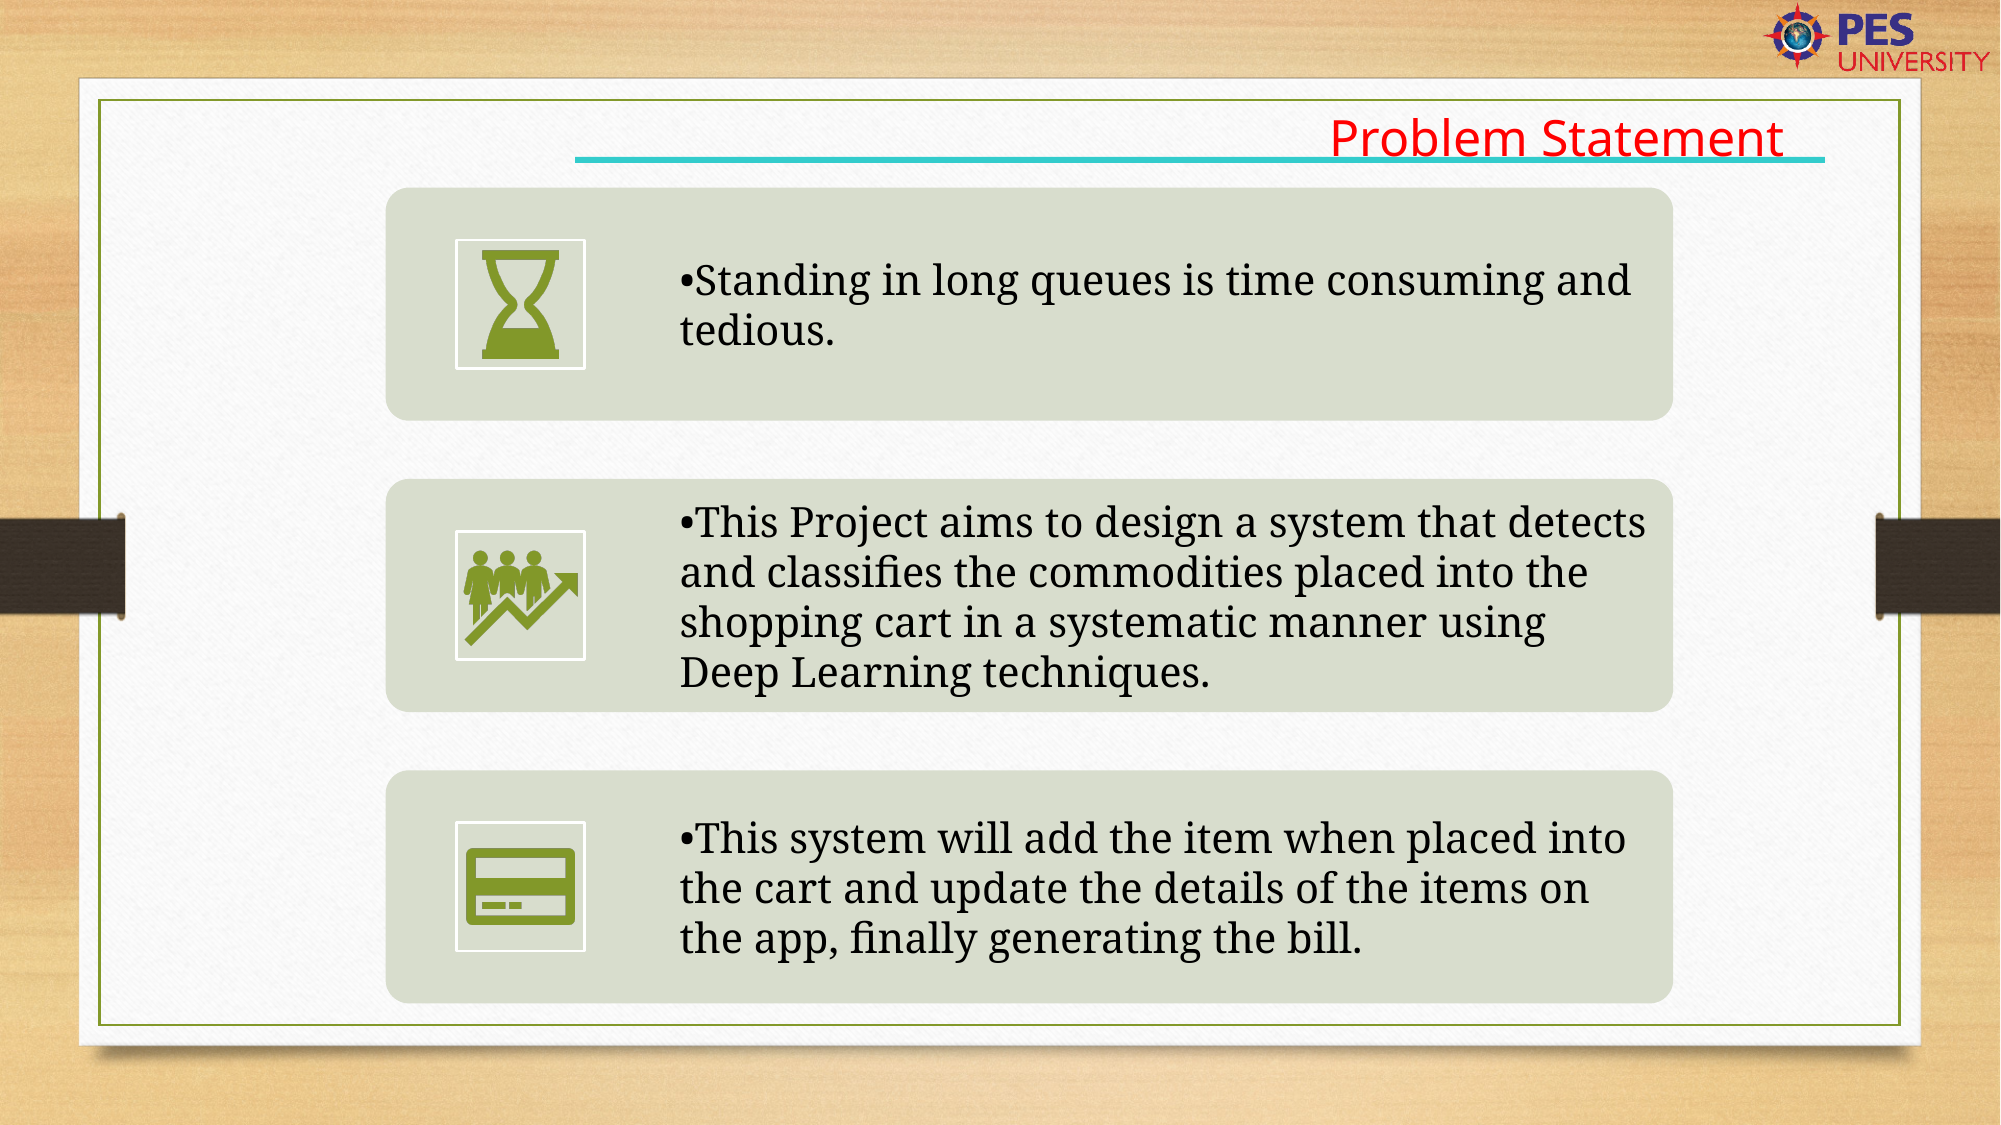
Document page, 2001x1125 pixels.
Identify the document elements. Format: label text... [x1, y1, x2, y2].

text_box Problem Statement [512, 98, 1800, 174]
text_box [1800, 156, 1825, 163]
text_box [385, 187, 1674, 1004]
picture [0, 0, 2001, 1125]
